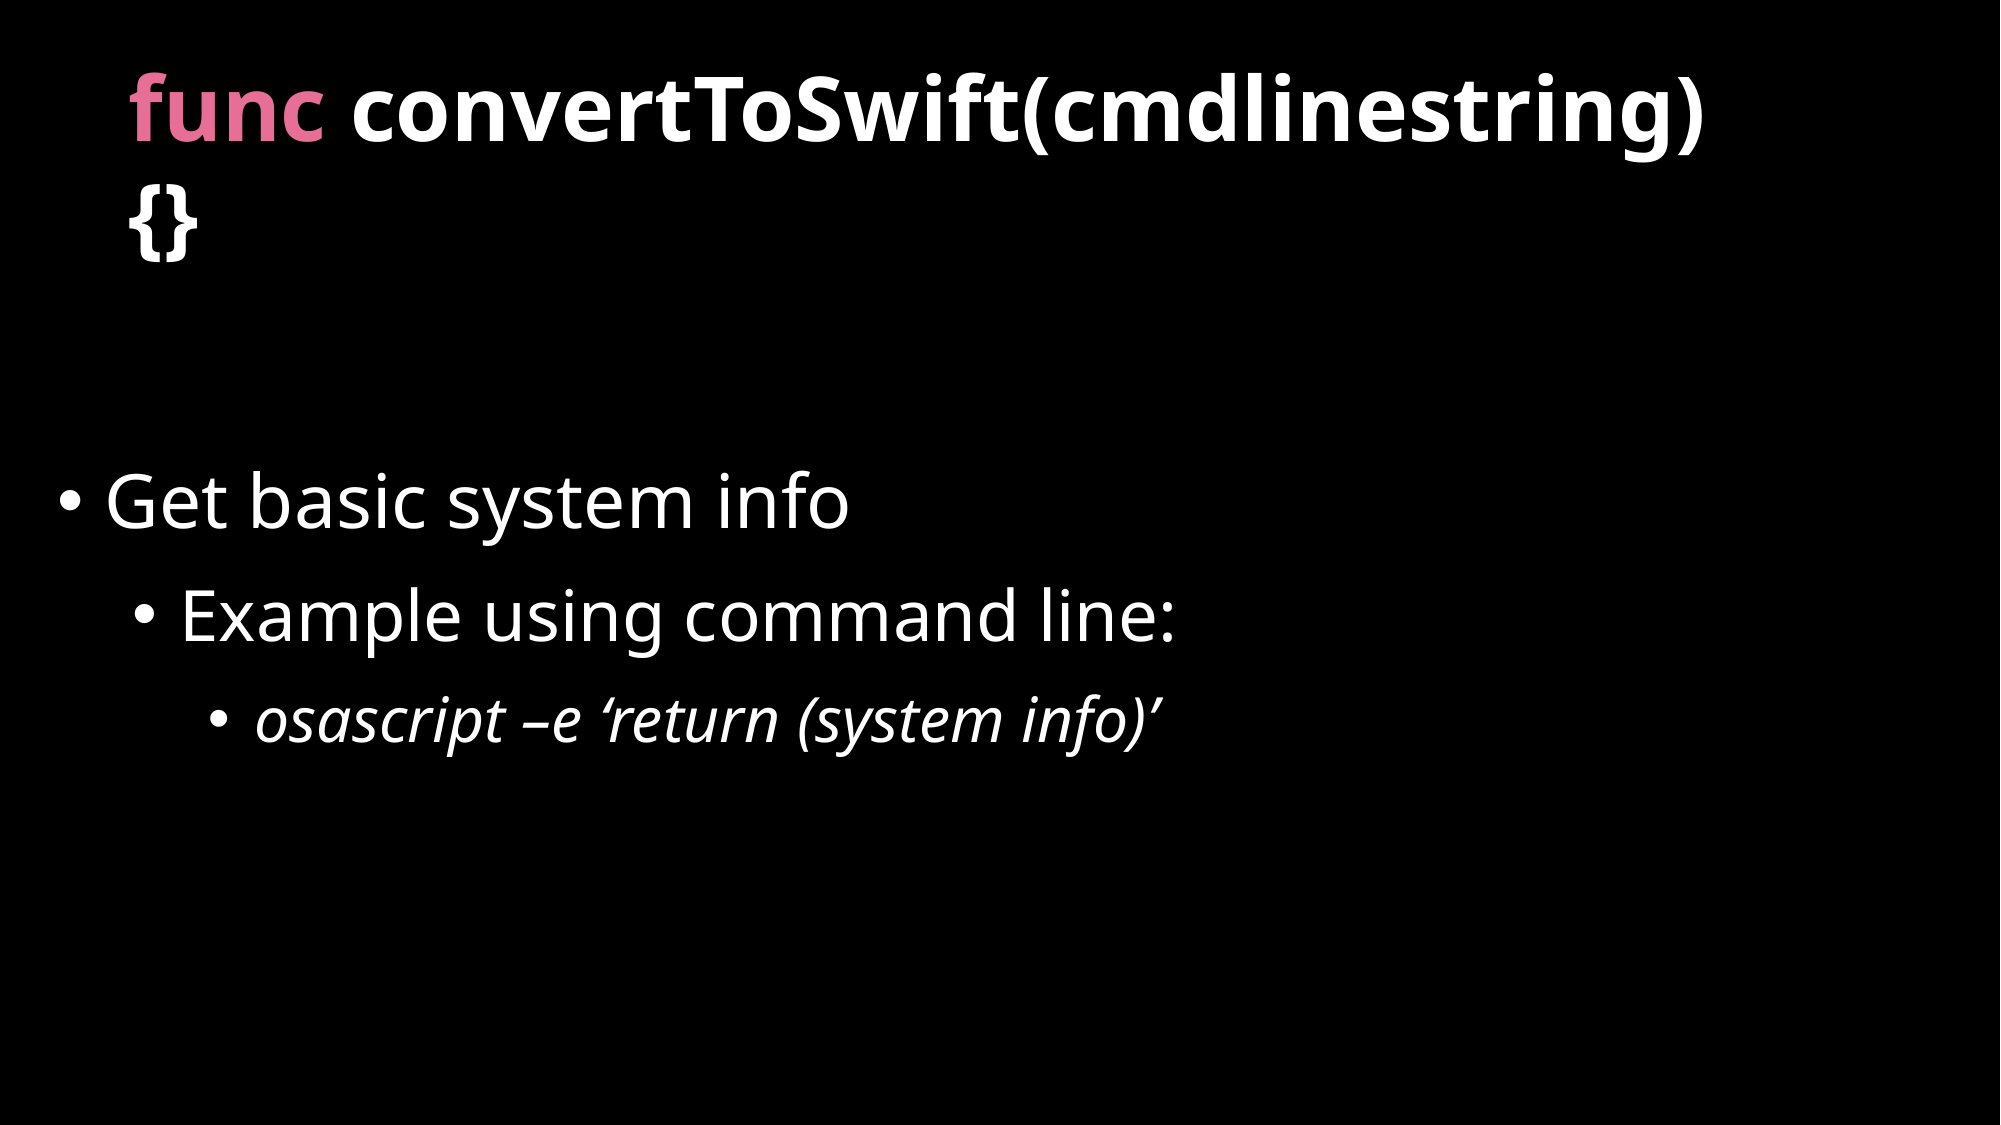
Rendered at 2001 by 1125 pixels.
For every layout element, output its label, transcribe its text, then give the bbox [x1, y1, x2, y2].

list Get basic system info Example using command line: osascript –e ‘return (system info)’ [42, 251, 1885, 958]
title func convertToSwift(cmdlinestring){} [113, 99, 1739, 219]
